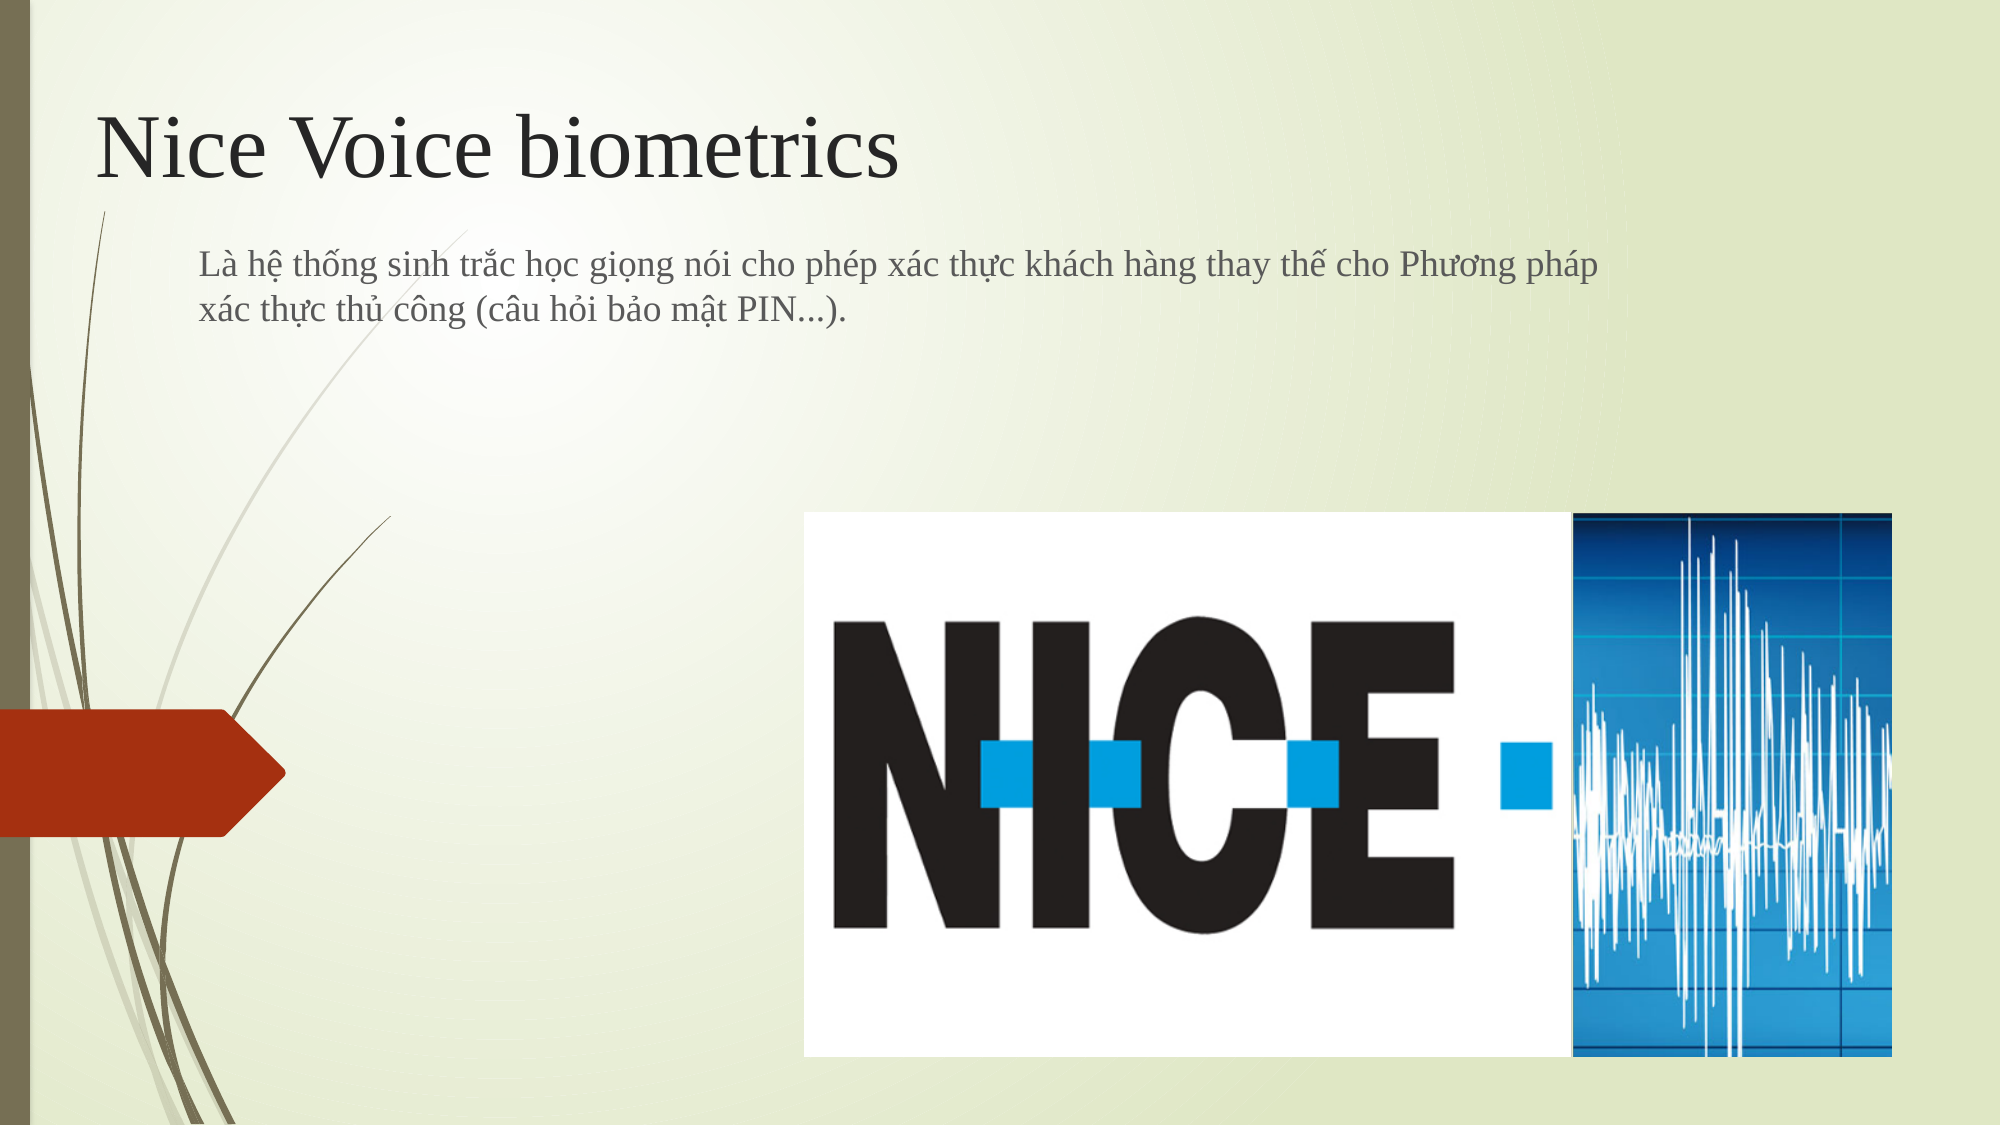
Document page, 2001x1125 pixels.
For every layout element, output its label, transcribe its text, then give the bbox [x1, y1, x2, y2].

picture [804, 512, 1892, 1057]
picture [1843, 580, 1892, 634]
subtitle Là hệ thống sinh trắc học giọng nói cho phép xác thực khách hàng thay thế cho Phương pháp xác thực thủ công (câu hỏi bảo mật PIN...). [183, 231, 1632, 935]
title Nice Voice biometrics [80, 78, 1529, 204]
